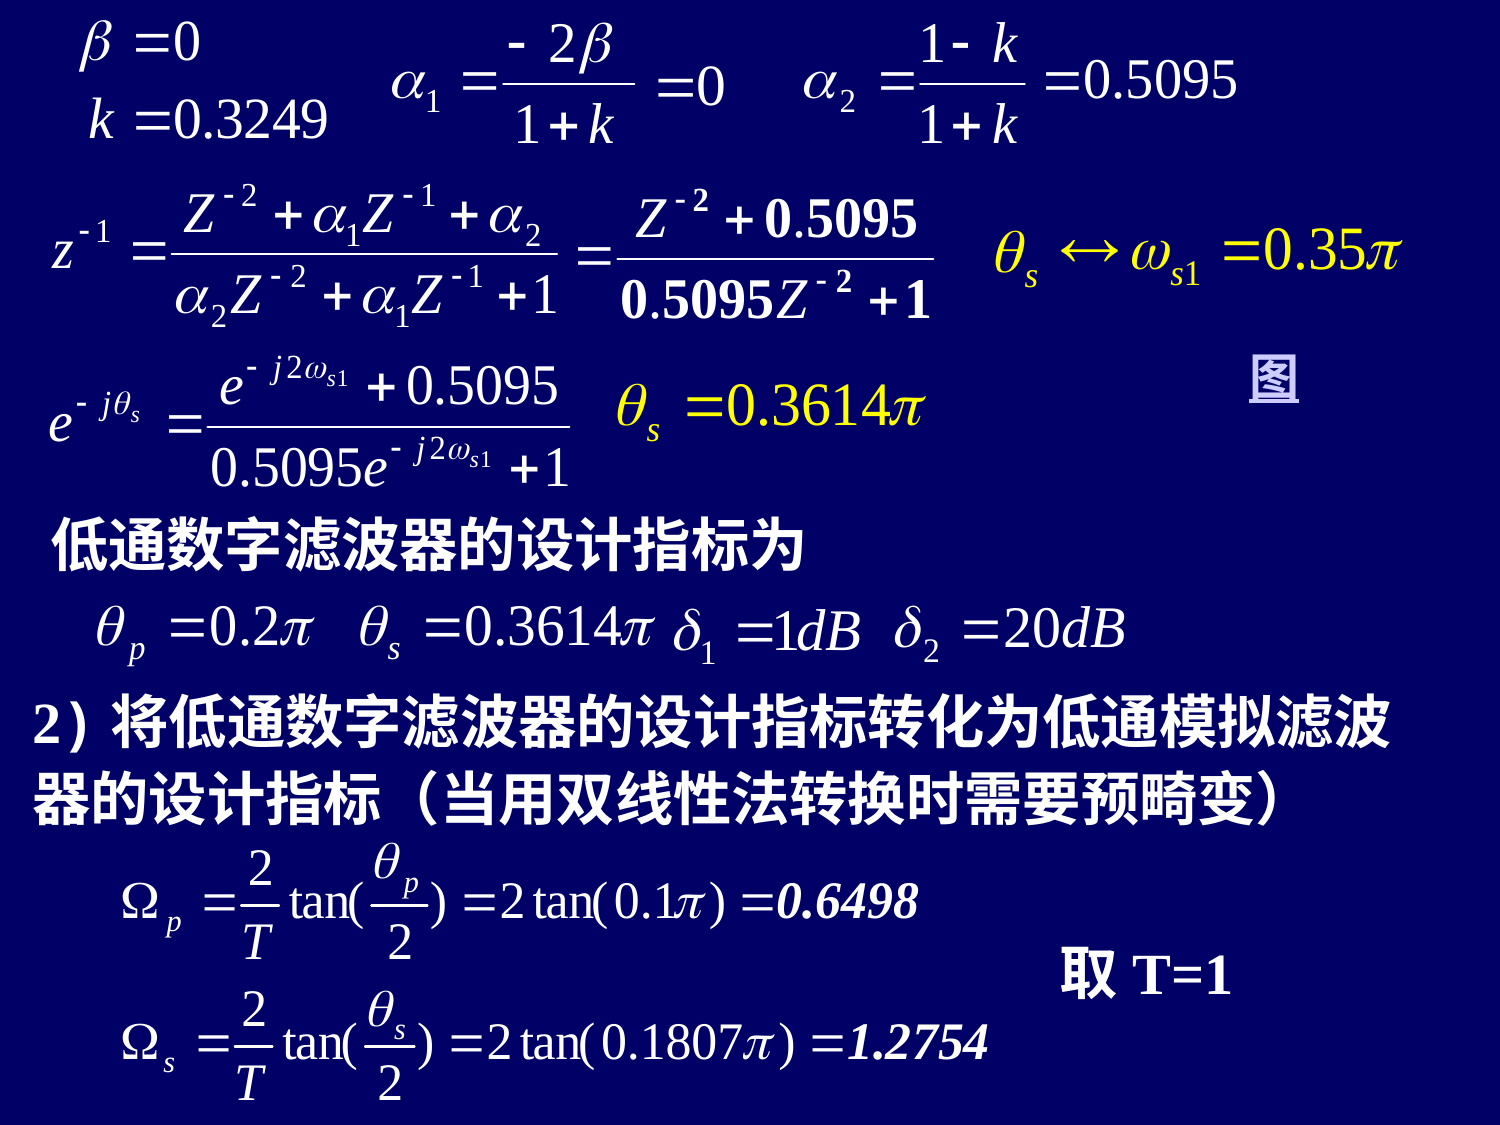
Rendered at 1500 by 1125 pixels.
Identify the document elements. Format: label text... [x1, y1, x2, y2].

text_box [608, 364, 937, 453]
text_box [383, 7, 643, 153]
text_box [41, 167, 564, 337]
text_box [87, 829, 1035, 1107]
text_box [1122, 208, 1412, 297]
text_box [667, 590, 868, 671]
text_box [564, 172, 940, 328]
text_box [79, 85, 334, 150]
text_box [643, 52, 732, 117]
text_box 图 [1234, 337, 1341, 426]
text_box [88, 586, 324, 676]
text_box 低通数字滤波器的设计指标为 [35, 501, 1058, 586]
text_box 2)将低通数字滤波器的设计指标转化为低通模拟滤波器的设计指标（当用双线性法转换时需要预畸变） [17, 671, 1412, 840]
text_box 取T=1 [1045, 928, 1282, 1014]
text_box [985, 210, 1129, 299]
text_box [69, 7, 208, 81]
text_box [884, 588, 1135, 669]
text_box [794, 7, 1247, 153]
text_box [350, 586, 667, 671]
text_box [41, 340, 578, 496]
